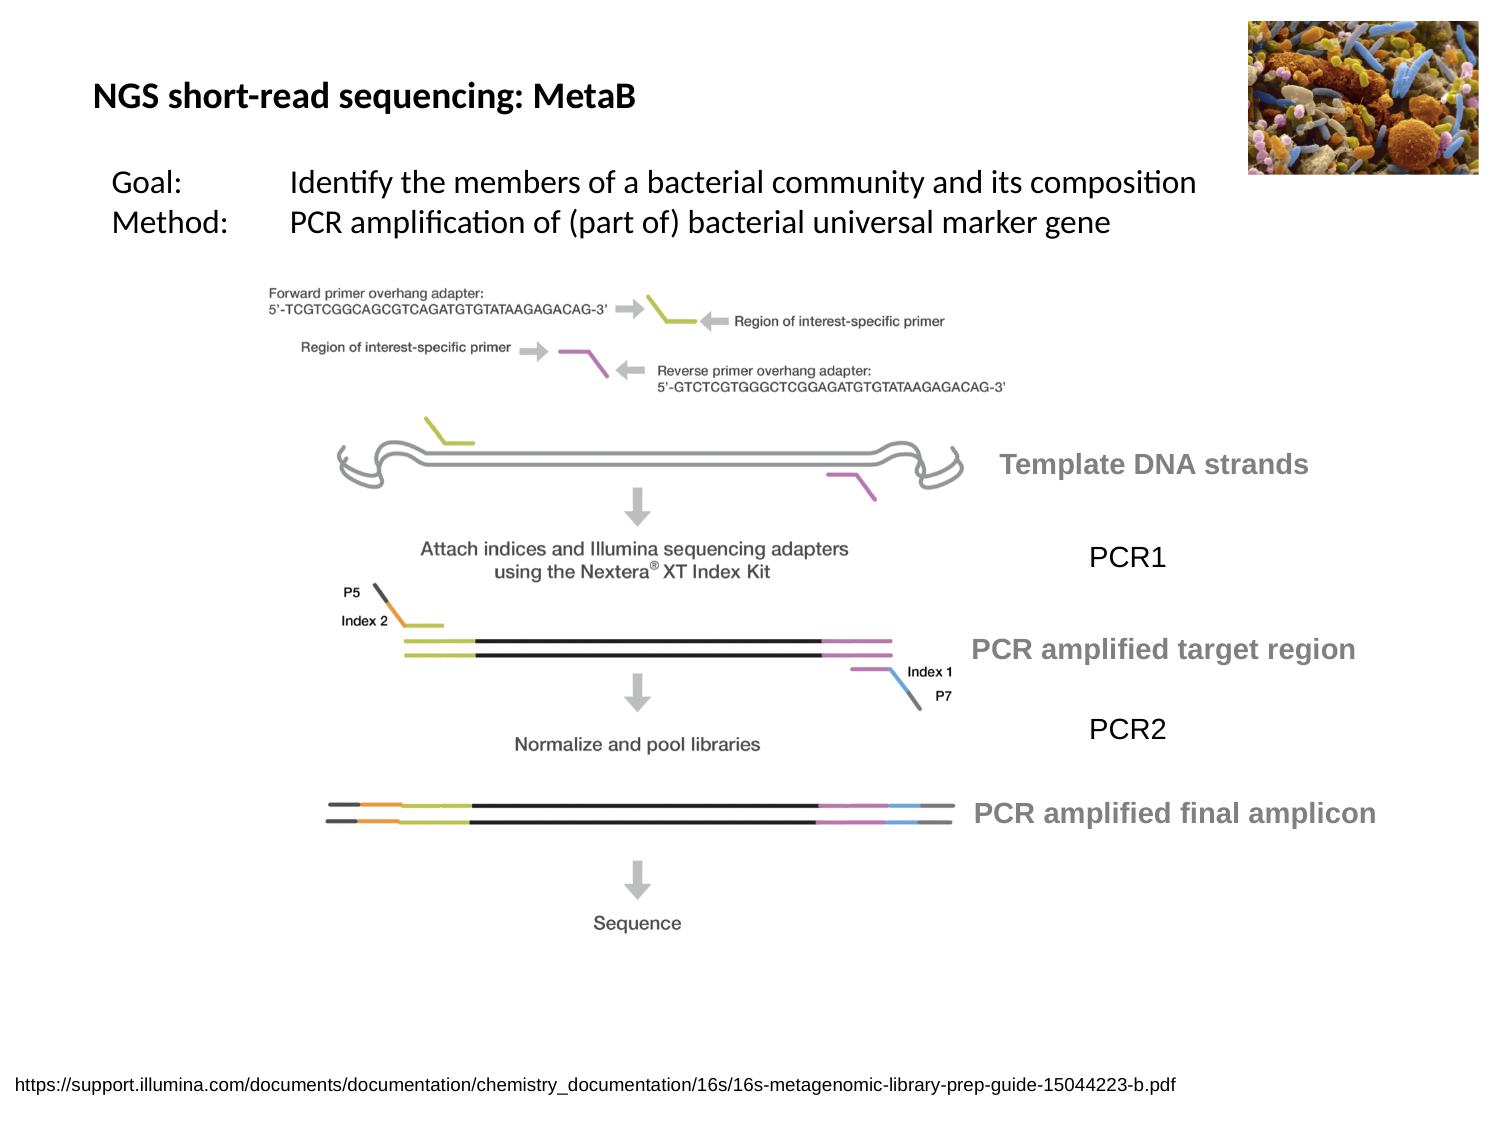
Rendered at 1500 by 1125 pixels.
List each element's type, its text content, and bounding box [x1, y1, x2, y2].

text_box PCR2 [1074, 702, 1182, 753]
text_box Template DNA strands [1043, 437, 1325, 488]
picture [243, 273, 1039, 941]
text_box PCR amplified target region [1043, 623, 1372, 673]
text_box PCR1 [1074, 530, 1182, 581]
text_box PCR amplified final amplicon [1043, 787, 1392, 837]
text_box NGS short-read sequencing: MetaB Goal: Identify the members of a bacterial community and its composition Method: PCR amplification of (part of) bacterial universal marker gene [77, 63, 1325, 248]
picture [1248, 21, 1479, 175]
text_box https://support.illumina.com/documents/documentation/chemistry_documentation/16s/16s-metagenomic-library-prep-guide-15044223-b.pdf [0, 1064, 1500, 1103]
